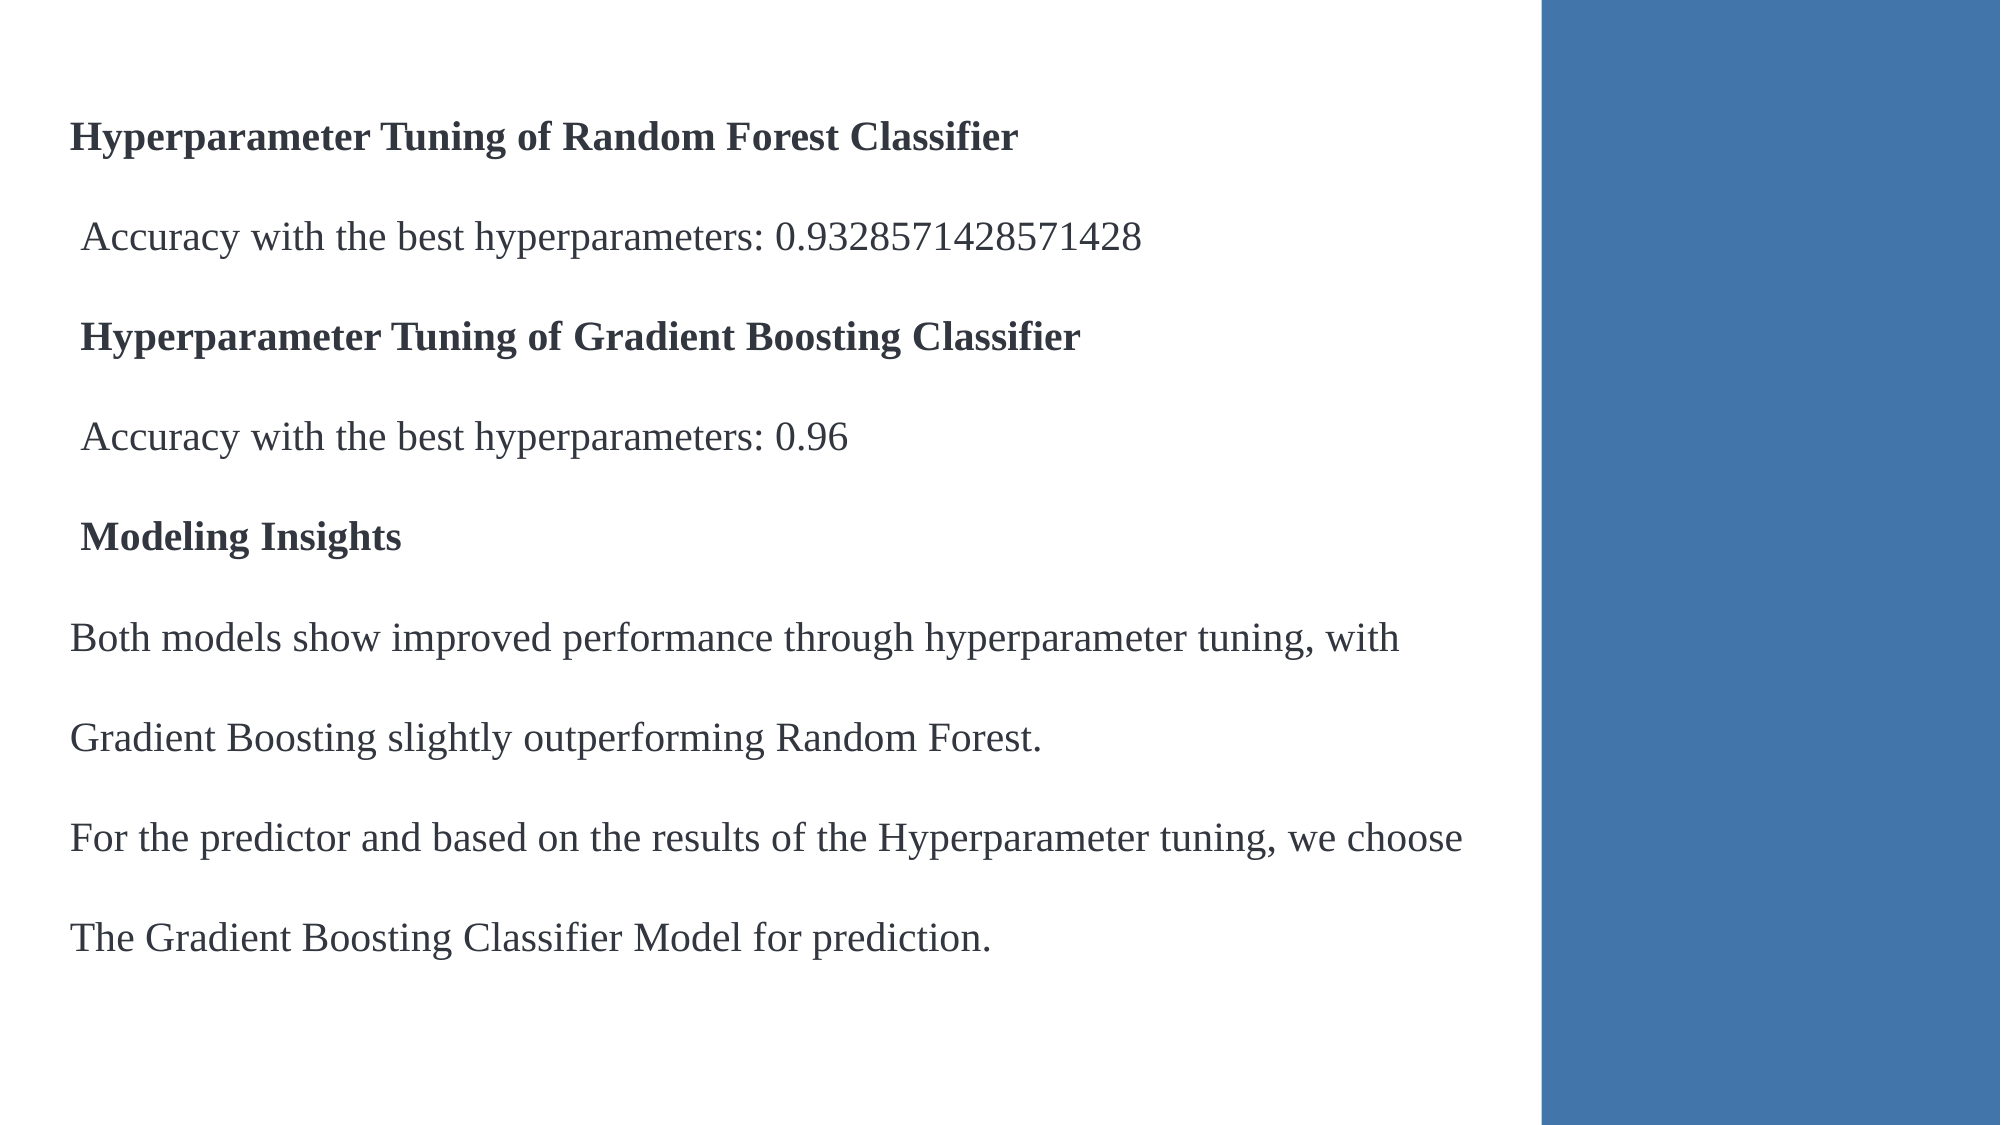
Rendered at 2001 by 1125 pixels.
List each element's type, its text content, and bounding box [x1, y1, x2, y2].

text_box Hyperparameter Tuning of Random Forest Classifier Accuracy with the best hyperparameters: 0.9328571428571428 Hyperparameter Tuning of Gradient Boosting Classifier Accuracy with the best hyperparameters: 0.96 Modeling Insights Both models show improved performance through hyperparameter tuning, with Gradient Boosting slightly outperforming Random Forest. For the predictor and based on the results of the Hyperparameter tuning, we choose The Gradient Boosting Classifier Model for prediction. [55, 51, 1500, 1067]
